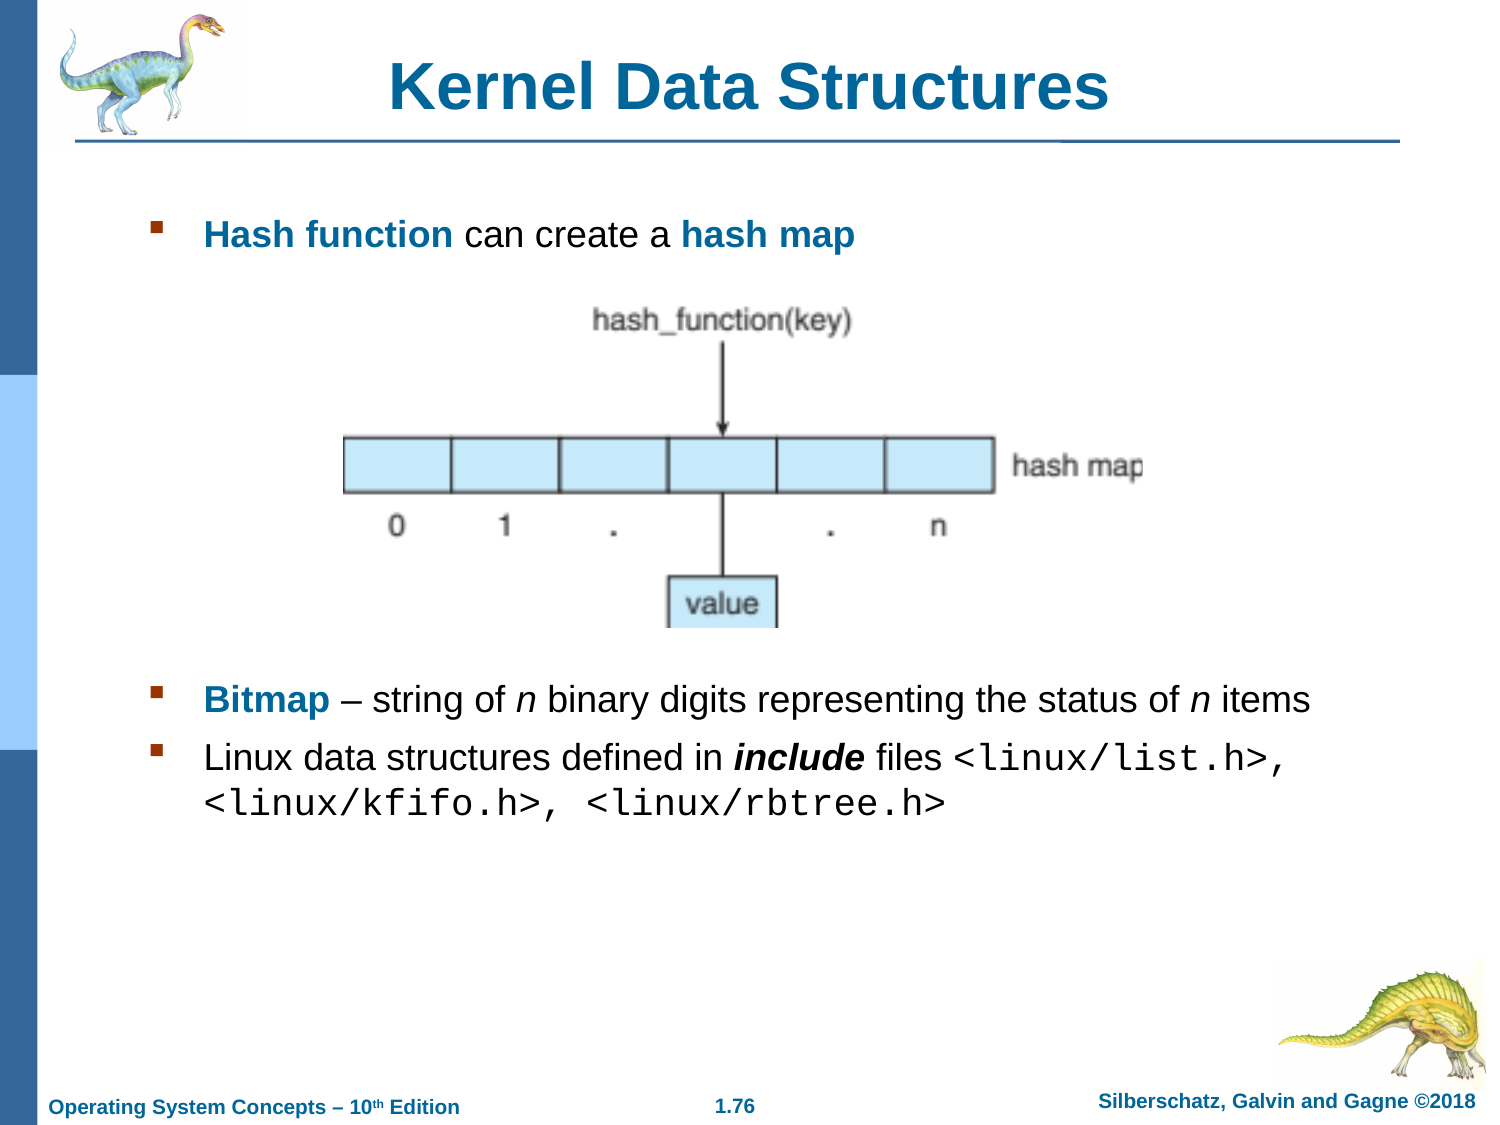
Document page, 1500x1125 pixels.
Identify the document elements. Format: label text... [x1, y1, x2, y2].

picture [46, 0, 243, 149]
picture [1275, 959, 1486, 1090]
title Kernel Data Structures [75, 35, 1425, 131]
list Hash function can create a hash map Bitmap – string of n binary digits representing the status of n items Linux data structures defined in include files <linux/list.h>, <linux/kfifo.h>, <linux/rbtree.h> [132, 202, 1400, 1020]
picture [342, 305, 1143, 628]
